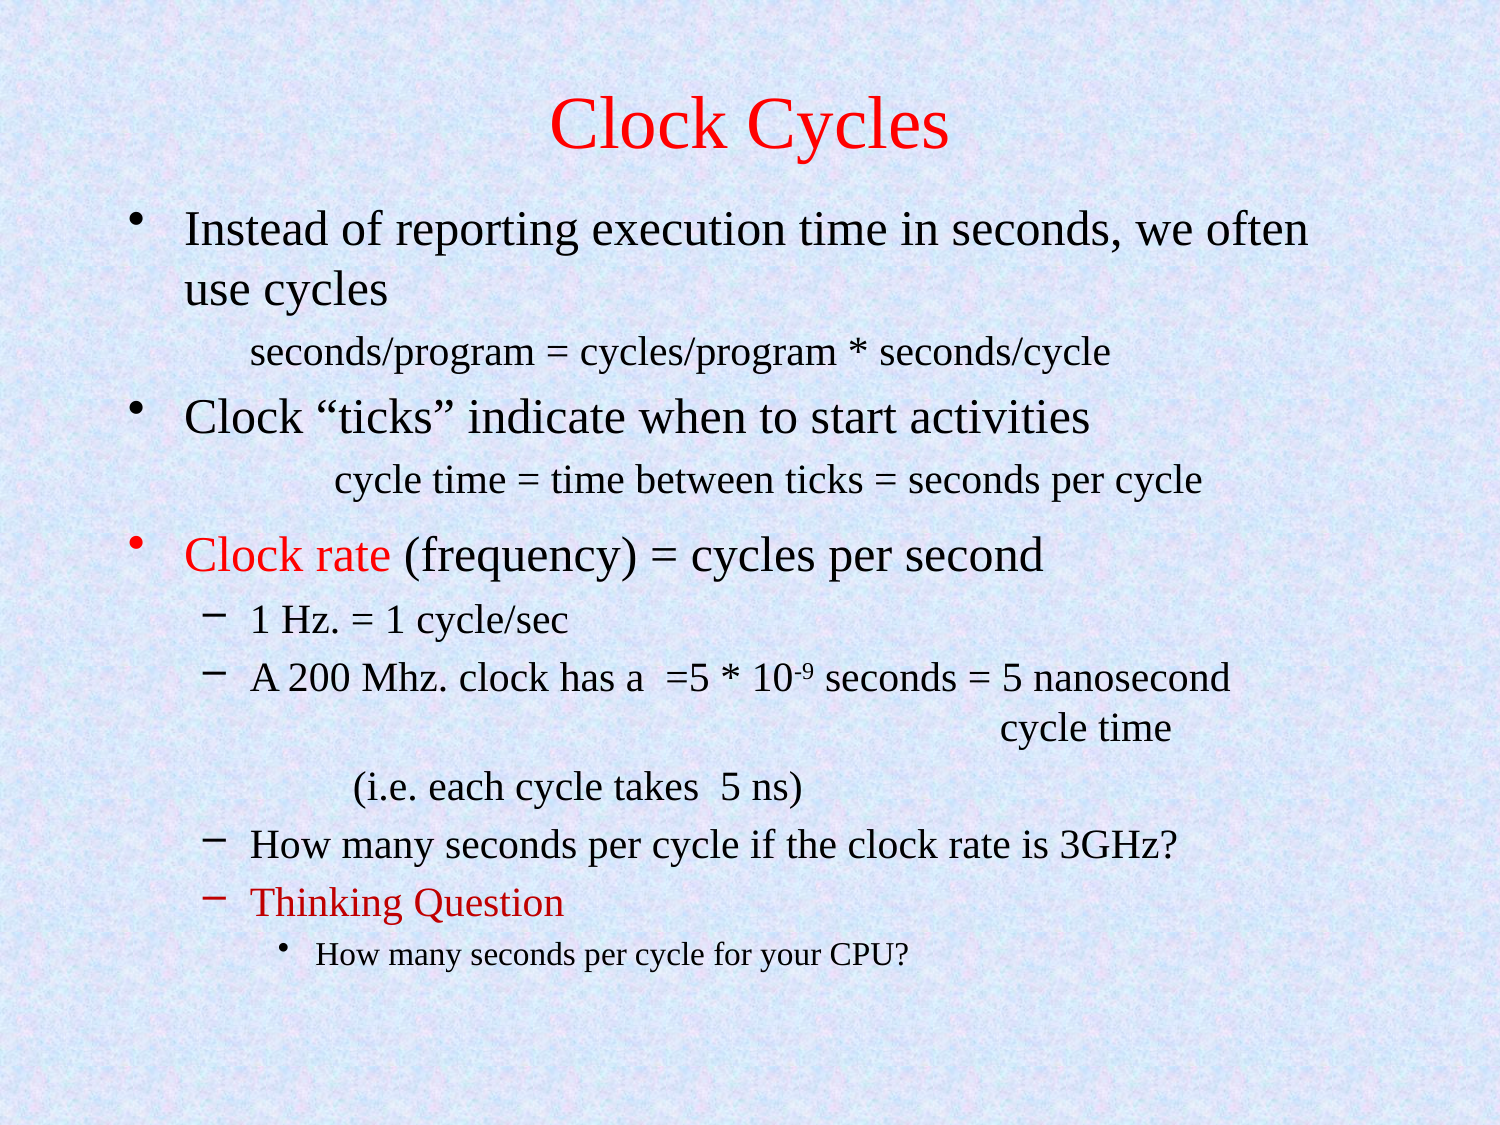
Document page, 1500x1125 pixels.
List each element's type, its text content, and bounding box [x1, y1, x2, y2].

title Clock Cycles [112, 75, 1388, 163]
text_box Thinking questions: not assignment; team discussion encouraged; no need to submit; nor for credit. [0, 0, 1500, 1125]
